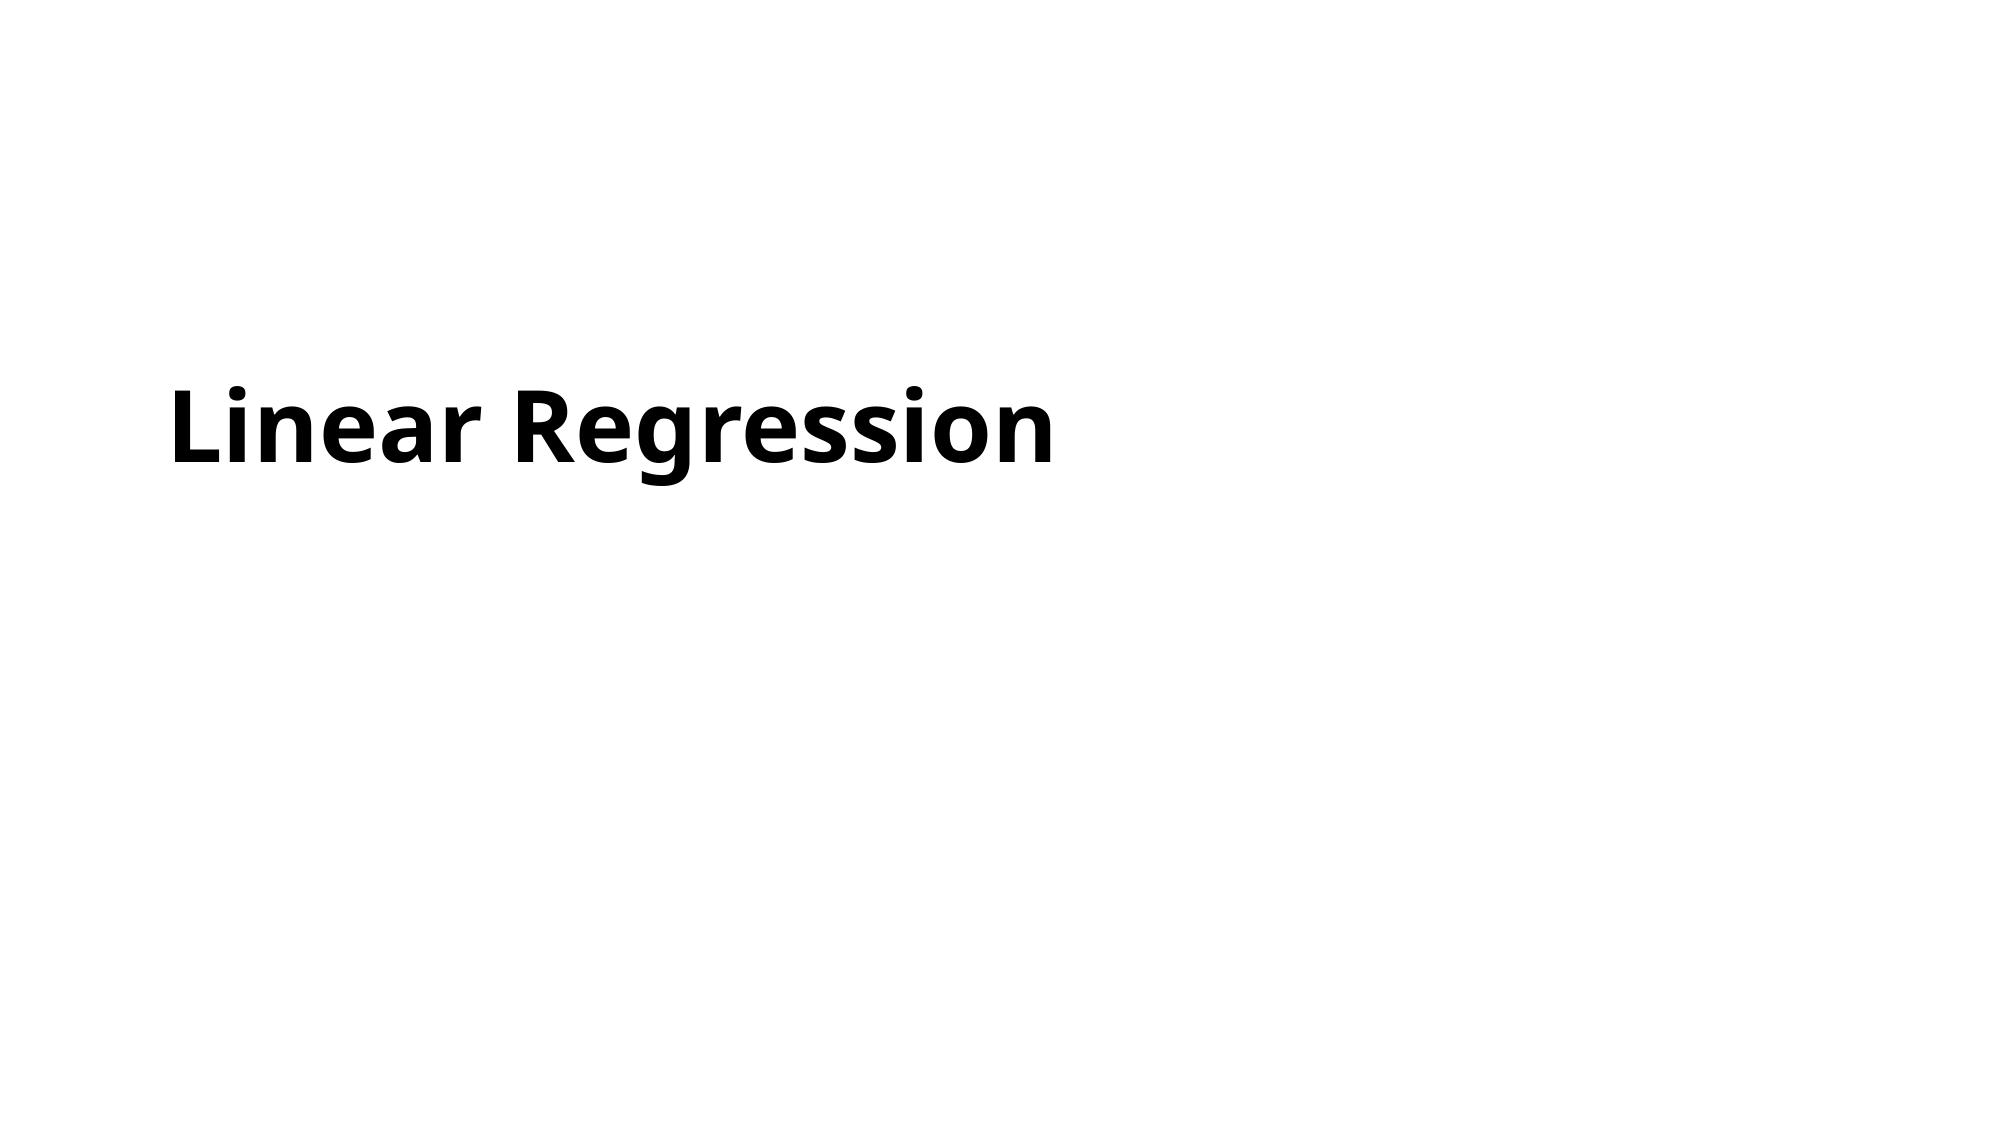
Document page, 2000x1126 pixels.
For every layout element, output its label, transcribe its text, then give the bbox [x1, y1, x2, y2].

title Linear Regression [150, 349, 1850, 591]
